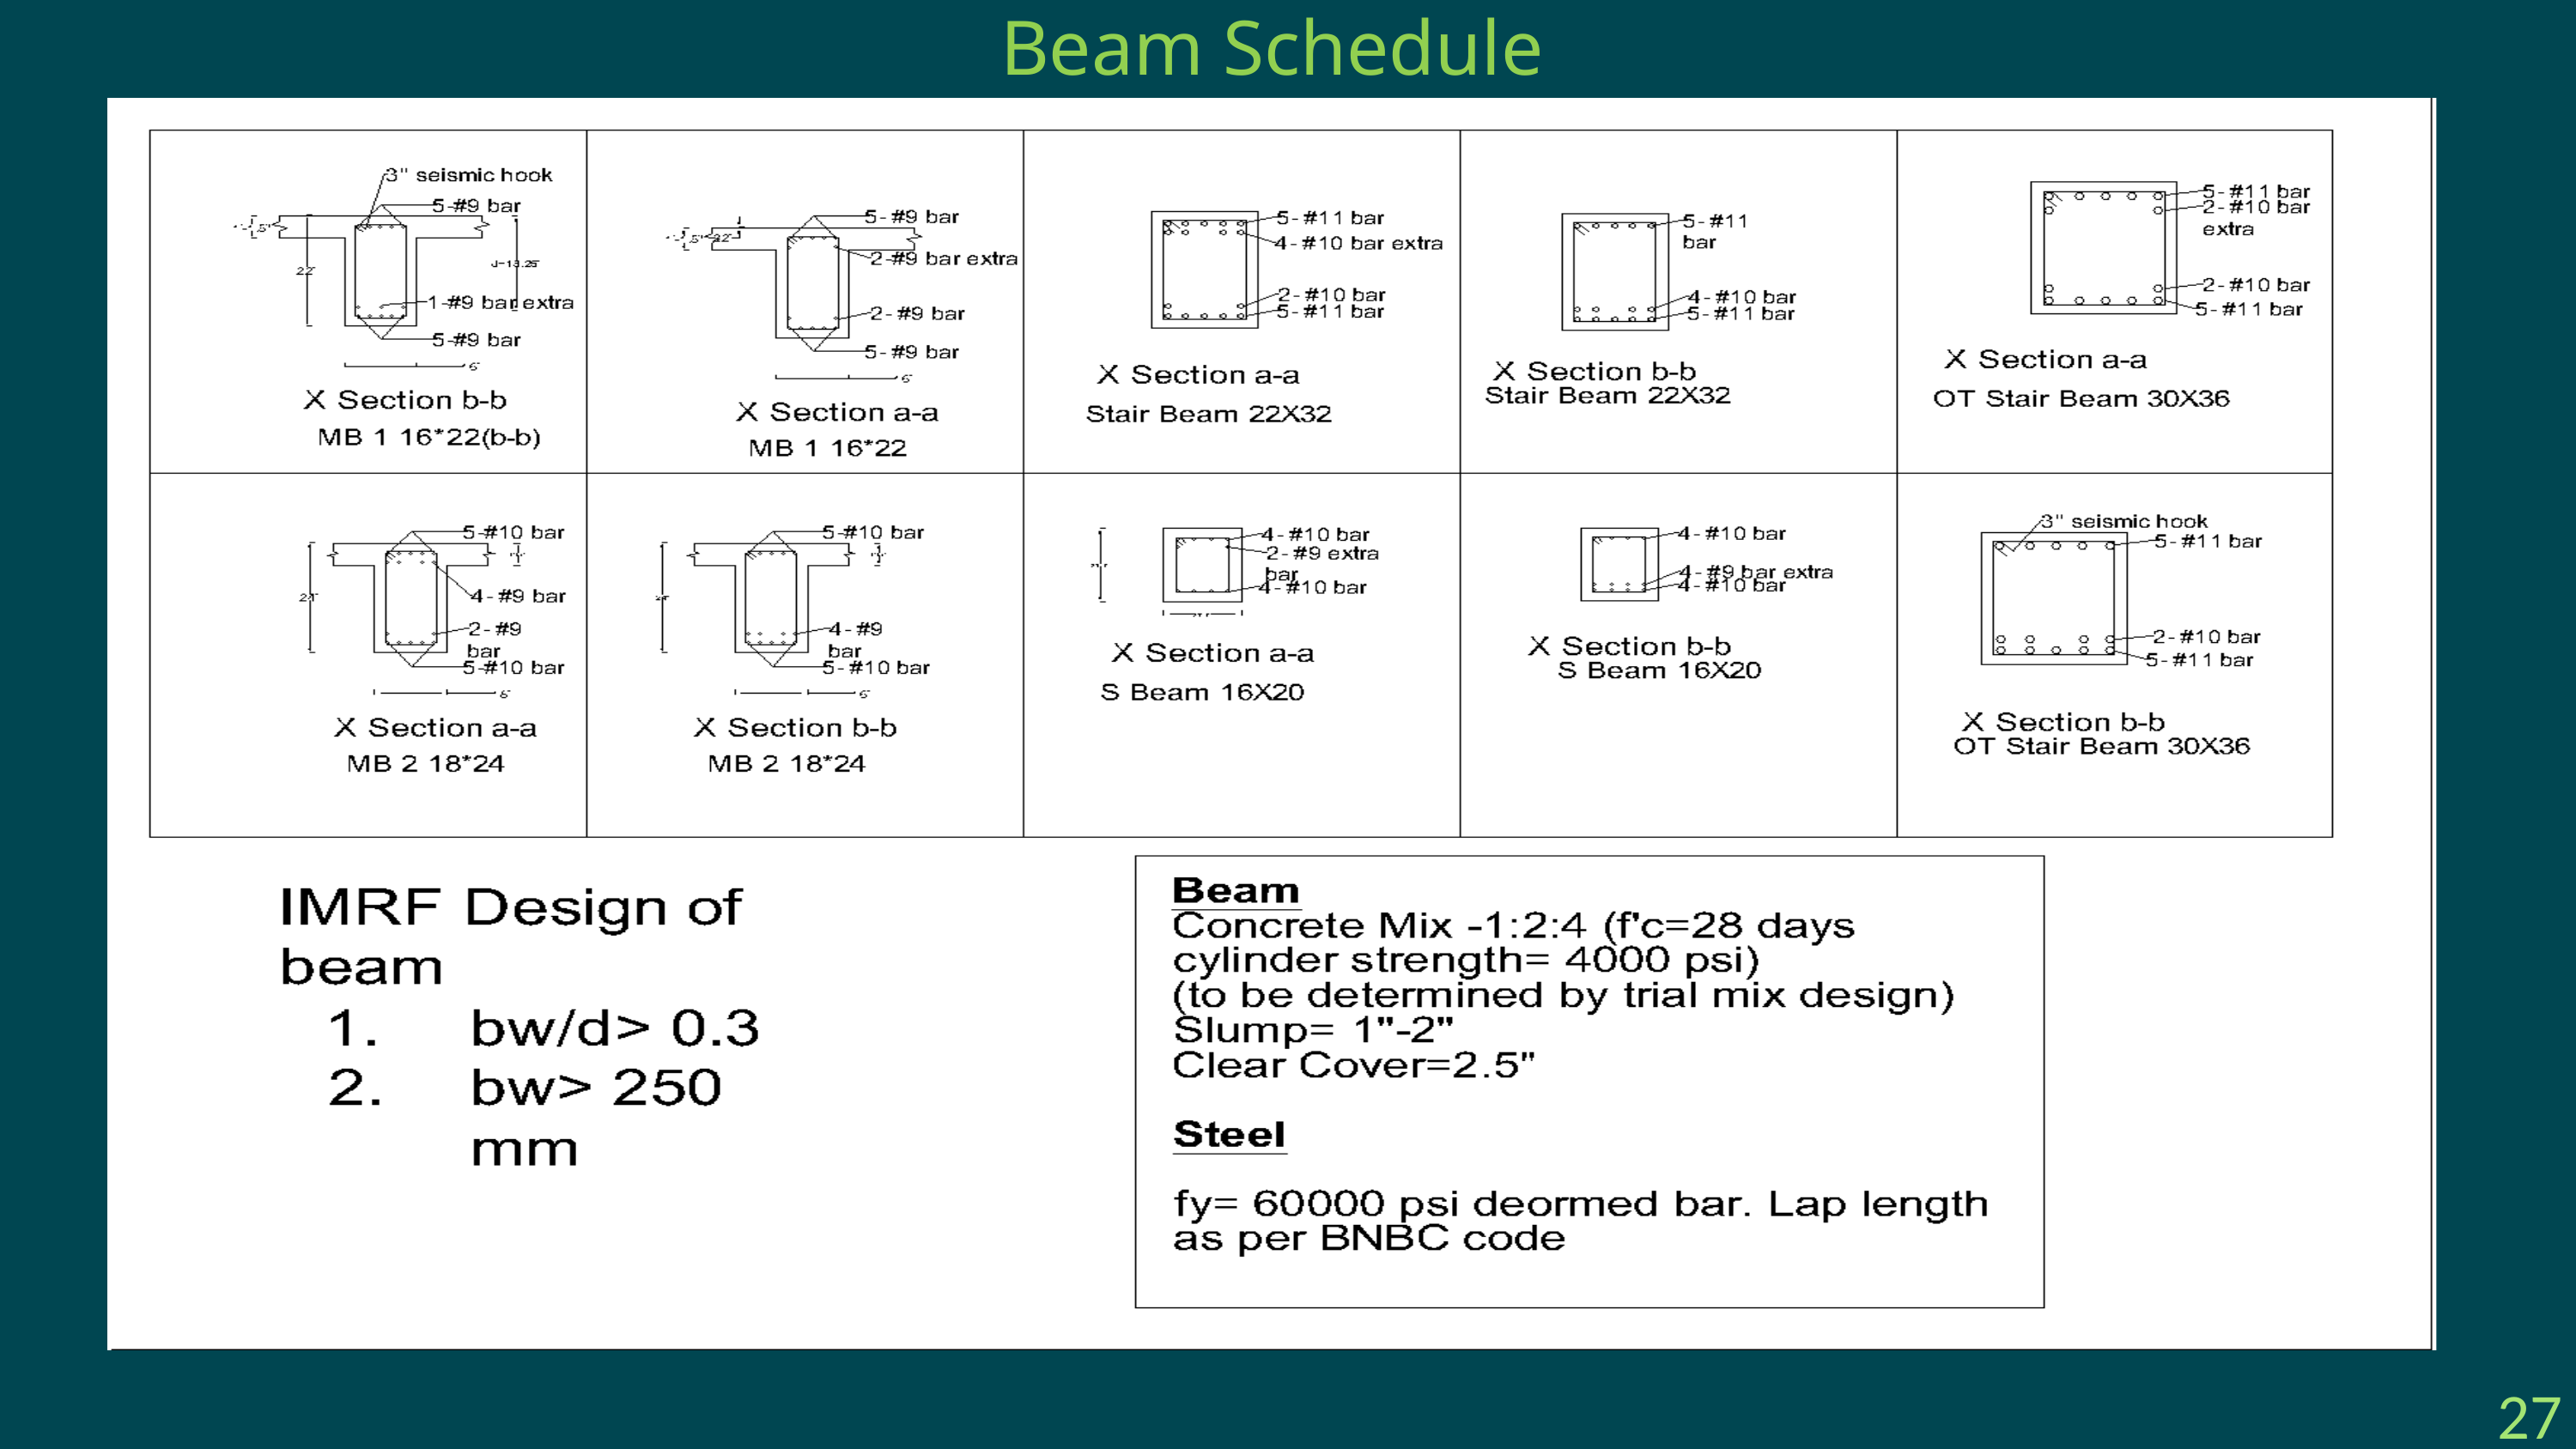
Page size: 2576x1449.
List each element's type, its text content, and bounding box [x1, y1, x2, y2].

text_box Beam Schedule [515, 0, 2029, 91]
text_box [106, 98, 2437, 1350]
slide_number 27 [2071, 1294, 2576, 1449]
